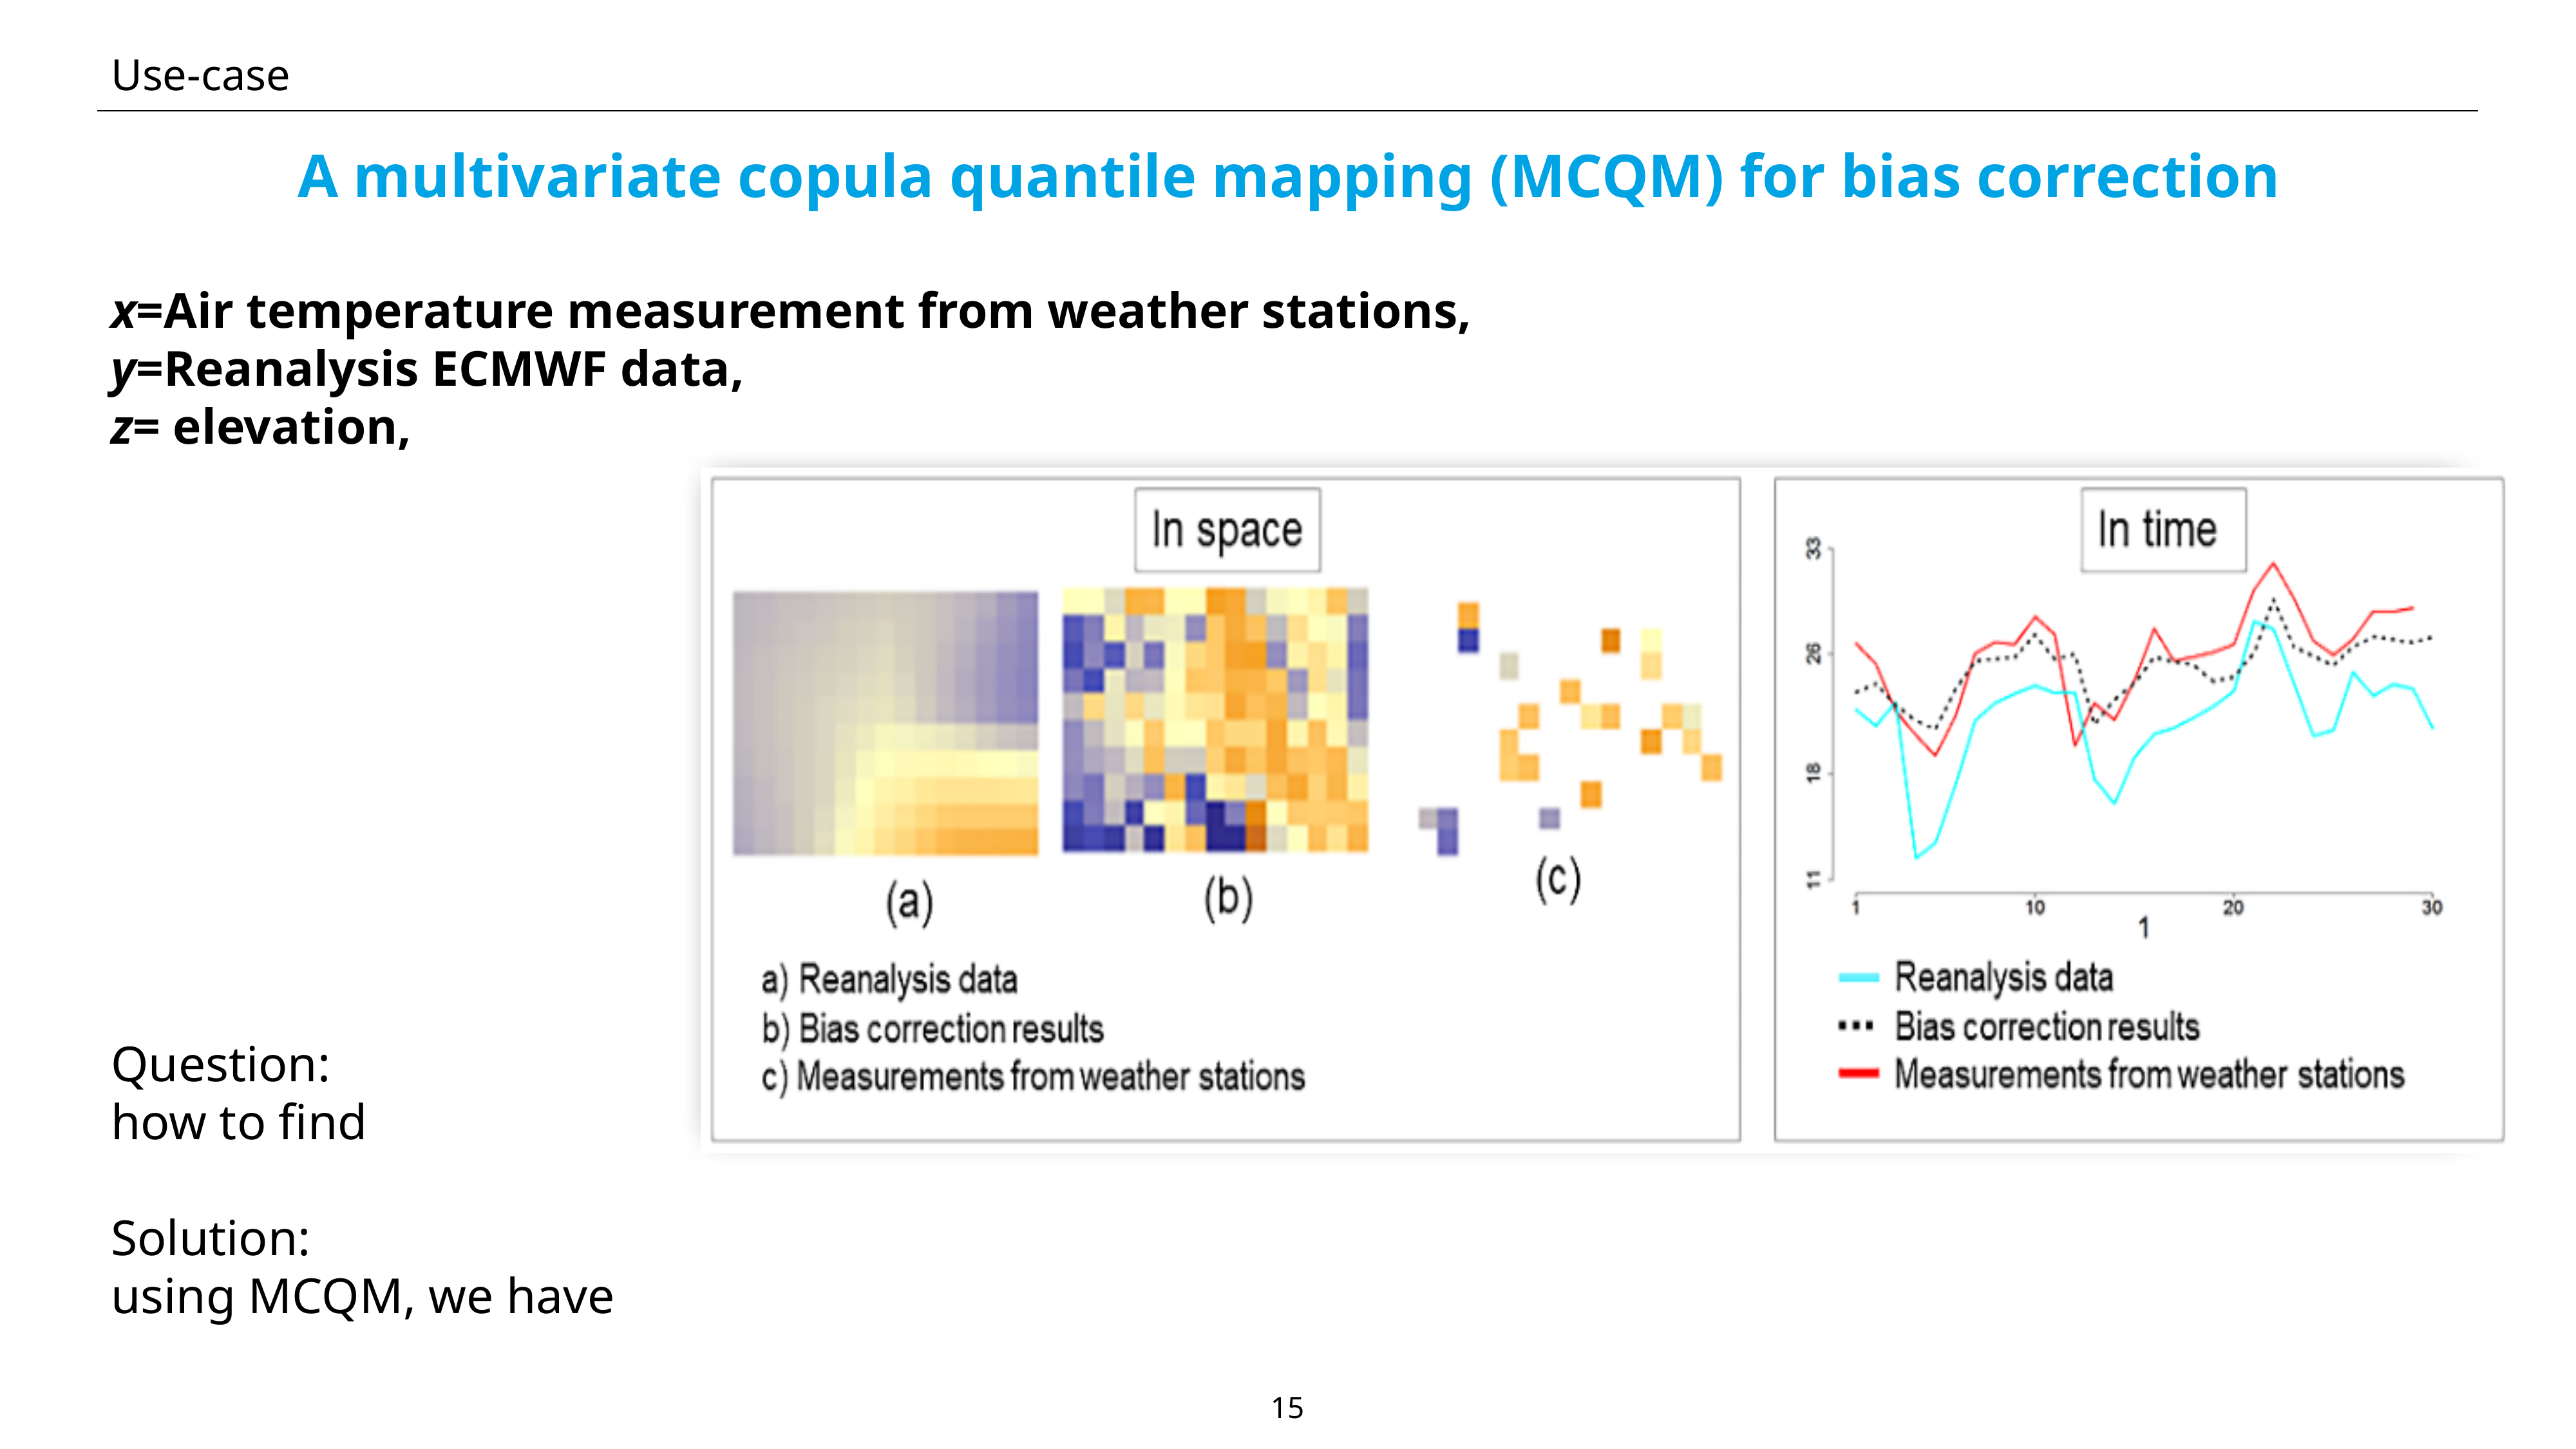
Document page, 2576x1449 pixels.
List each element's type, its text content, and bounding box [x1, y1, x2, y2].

picture [701, 468, 2521, 1153]
title Use-case [101, 43, 2479, 117]
slide_number 15 [1258, 1380, 1316, 1433]
